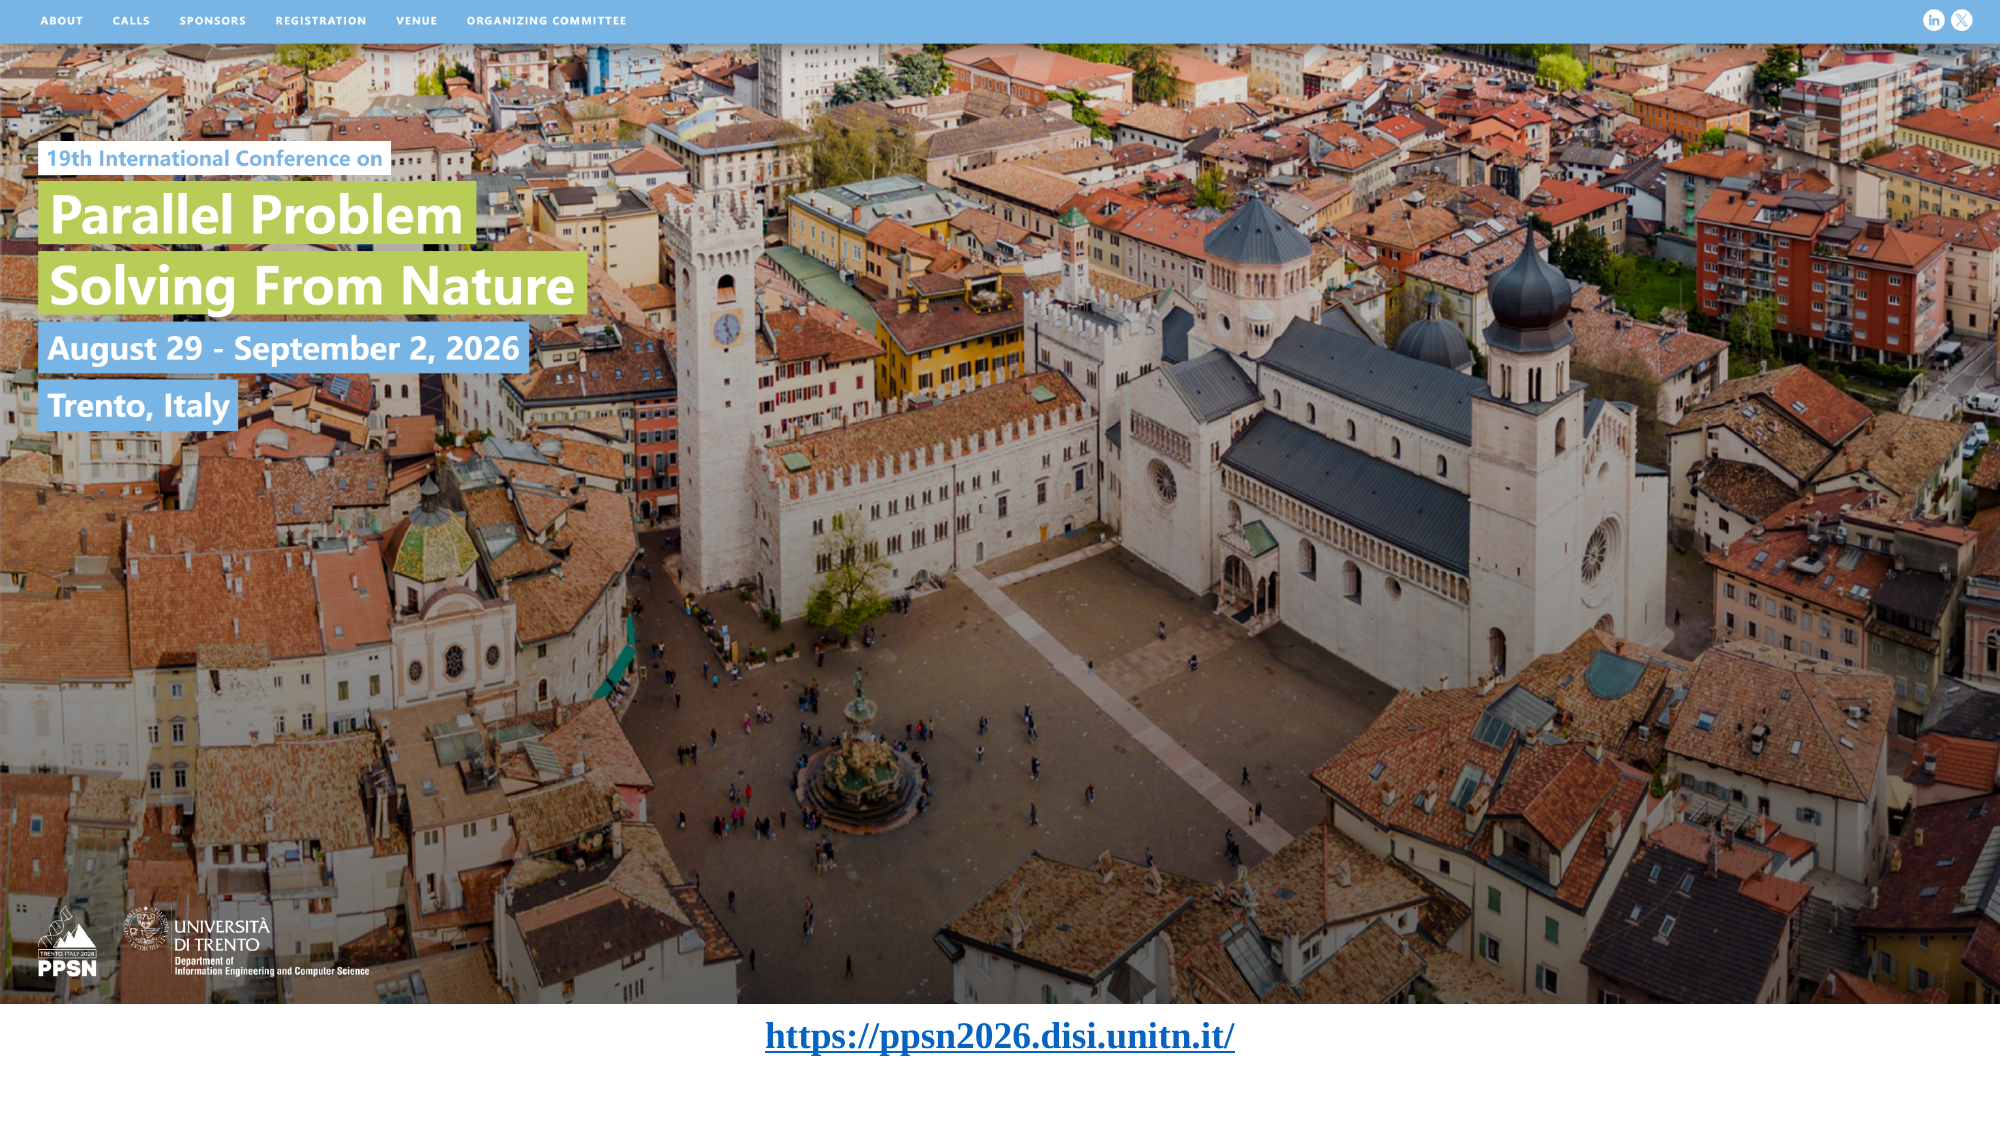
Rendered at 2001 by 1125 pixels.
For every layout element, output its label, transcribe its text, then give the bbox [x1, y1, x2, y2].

picture [0, 0, 2000, 1004]
text_box https://ppsn2026.disi.unitn.it/ [750, 1004, 1250, 1064]
